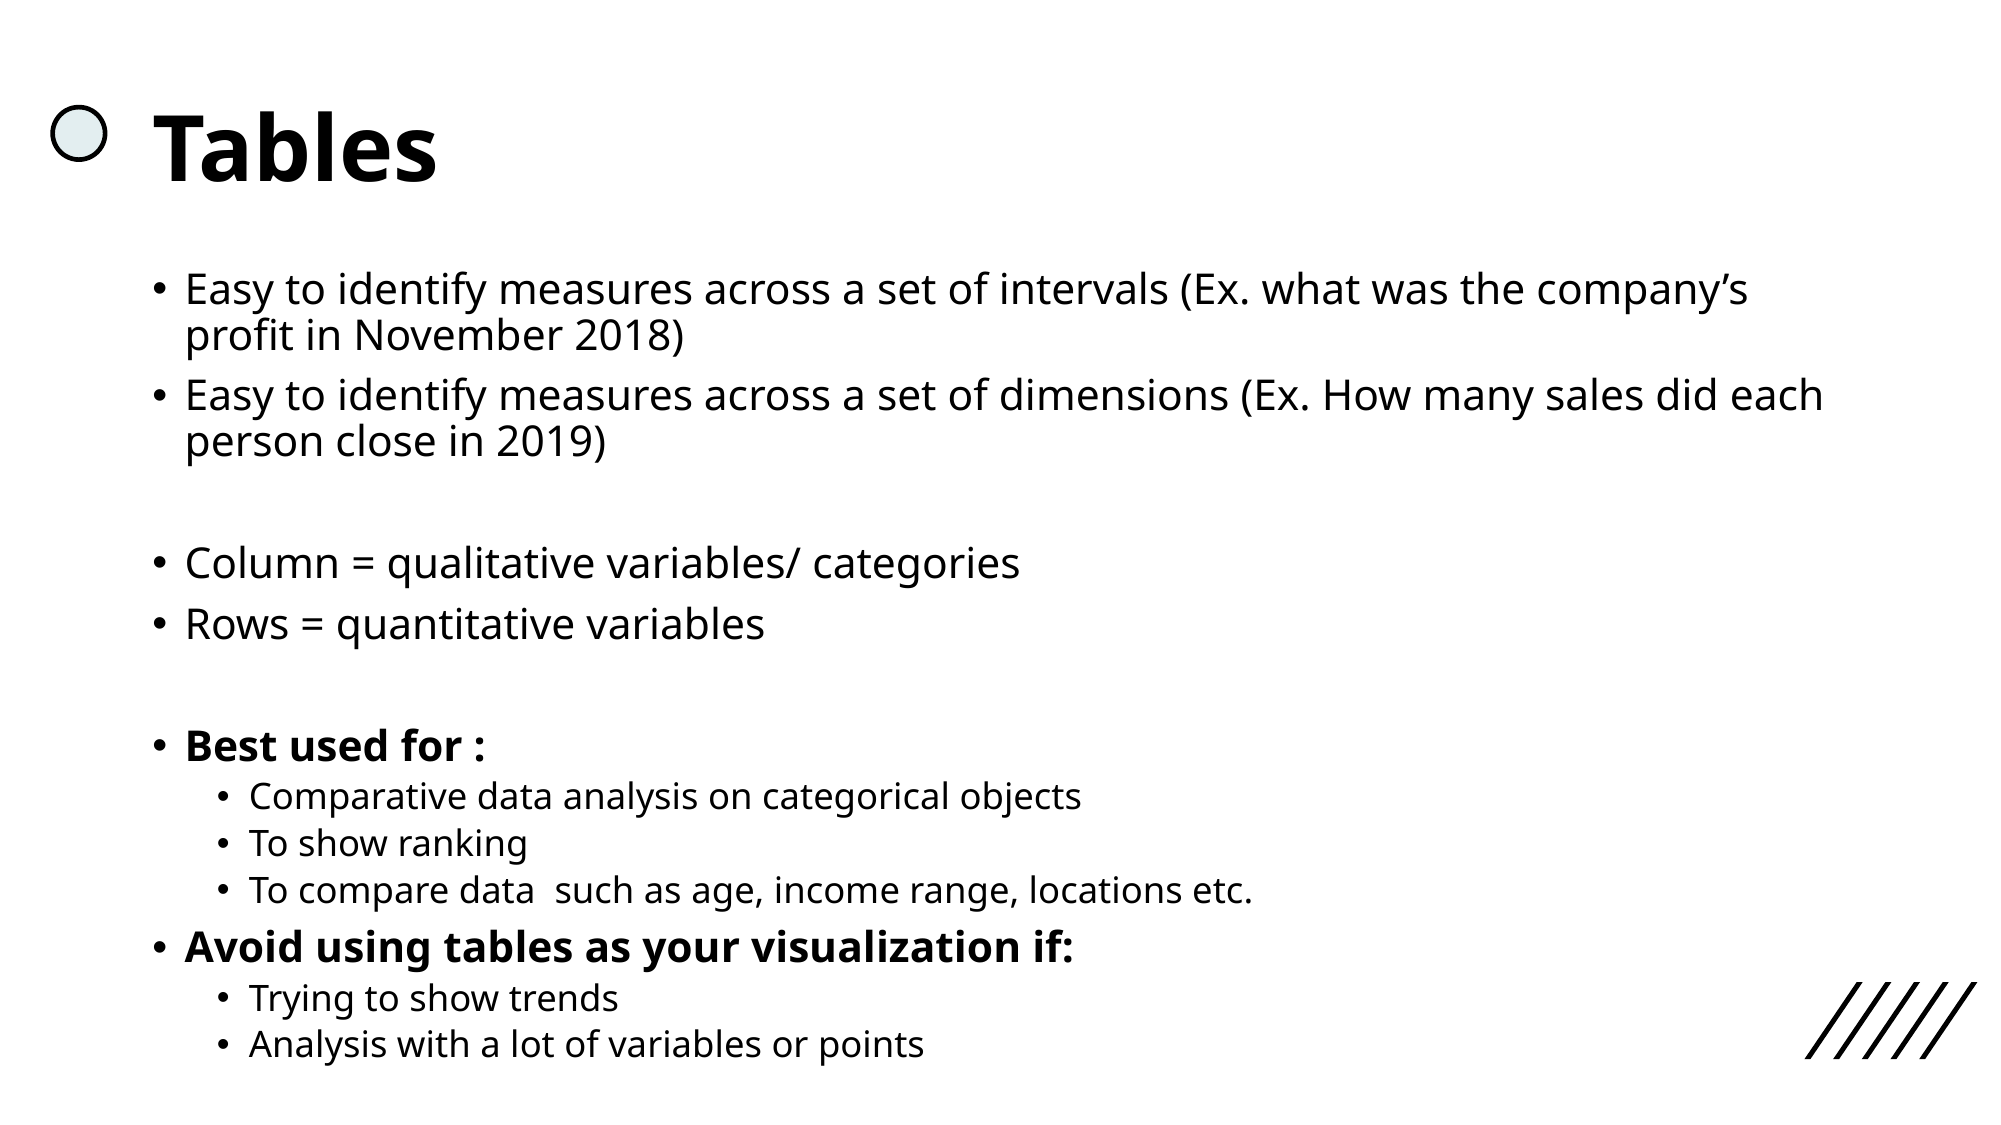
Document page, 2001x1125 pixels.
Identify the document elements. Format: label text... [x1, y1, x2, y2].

list Easy to identify measures across a set of intervals (Ex. what was the company’s profit in November 2018) Easy to identify measures across a set of dimensions (Ex. How many sales did each person close in 2019) Column = qualitative variables/ categories Rows = quantitative variables Best used for : Comparative data analysis on categorical objects To show ranking To compare data such as age, income range, locations etc. Avoid using tables as your visualization if: Trying to show trends Analysis with a lot of variables or points [137, 260, 1863, 1083]
title Tables [137, 42, 1863, 260]
